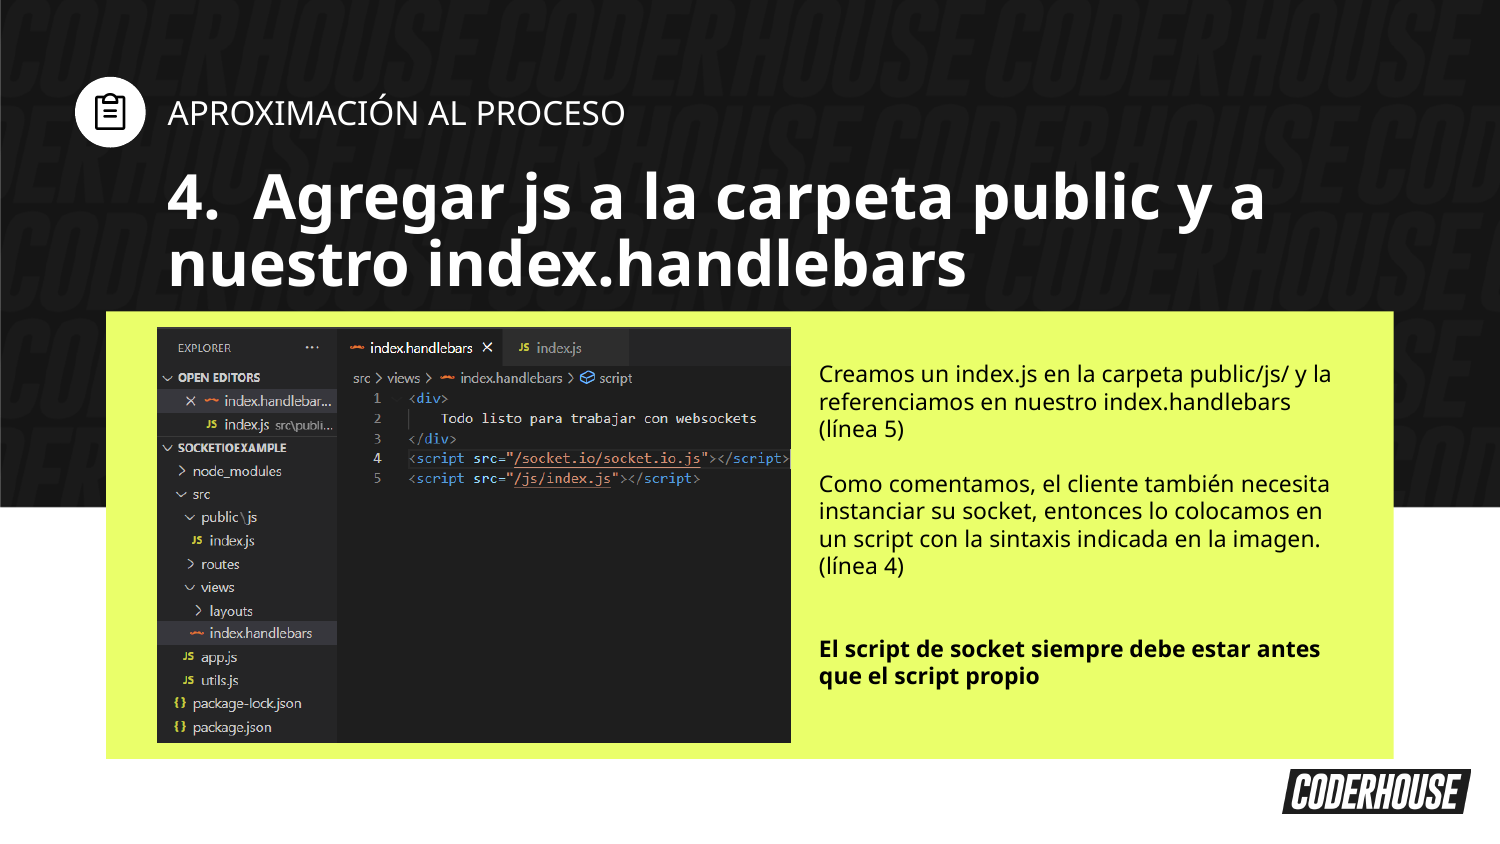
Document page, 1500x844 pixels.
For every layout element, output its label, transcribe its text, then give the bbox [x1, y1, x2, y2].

text_box [106, 311, 1394, 759]
text_box APROXIMACIÓN AL PROCESO [152, 76, 761, 147]
picture [0, 0, 1500, 844]
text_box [74, 76, 146, 148]
text_box 4. Agregar js a la carpeta public y a nuestro index.handlebars [152, 150, 1377, 316]
text_box Creamos un index.js en la carpeta public/js/ y la referenciamos en nuestro index.handlebars (línea 5) Como comentamos, el cliente también necesita instanciar su socket, entonces lo colocamos en un script con la sintaxis indicada en la imagen. (línea 4) El script de socket siempre debe estar antes que el script propio [803, 344, 1355, 704]
